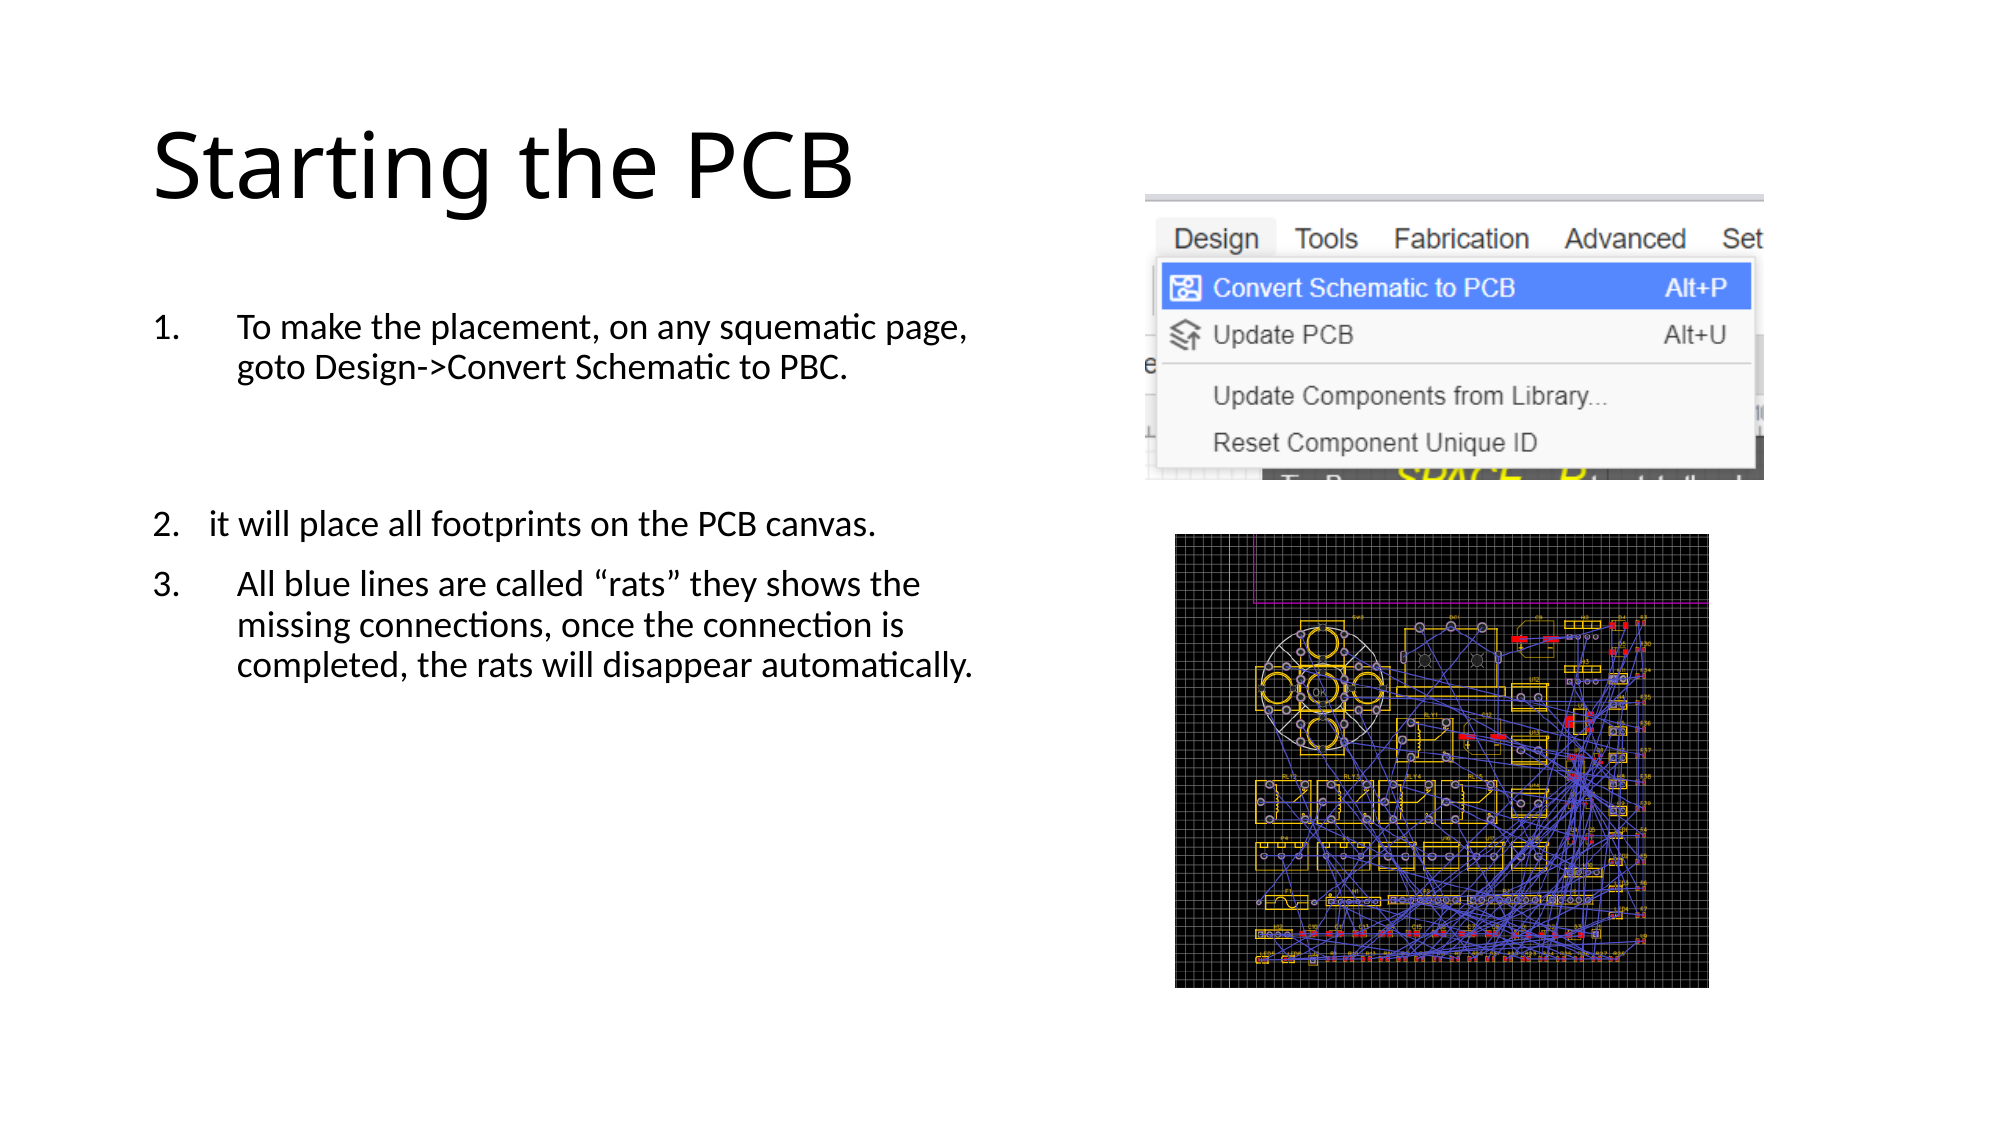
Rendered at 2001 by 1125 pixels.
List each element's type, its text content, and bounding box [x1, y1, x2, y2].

title Starting the PCB [137, 59, 1863, 278]
list To make the placement, on any squematic page, goto Design->Convert Schematic to PBC. it will place all footprints on the PCB canvas. All blue lines are called “rats” they shows the missing connections, once the connection is completed, the rats will disappear automatically. [137, 299, 1041, 1014]
picture [1174, 534, 1709, 988]
picture [1145, 194, 1764, 480]
